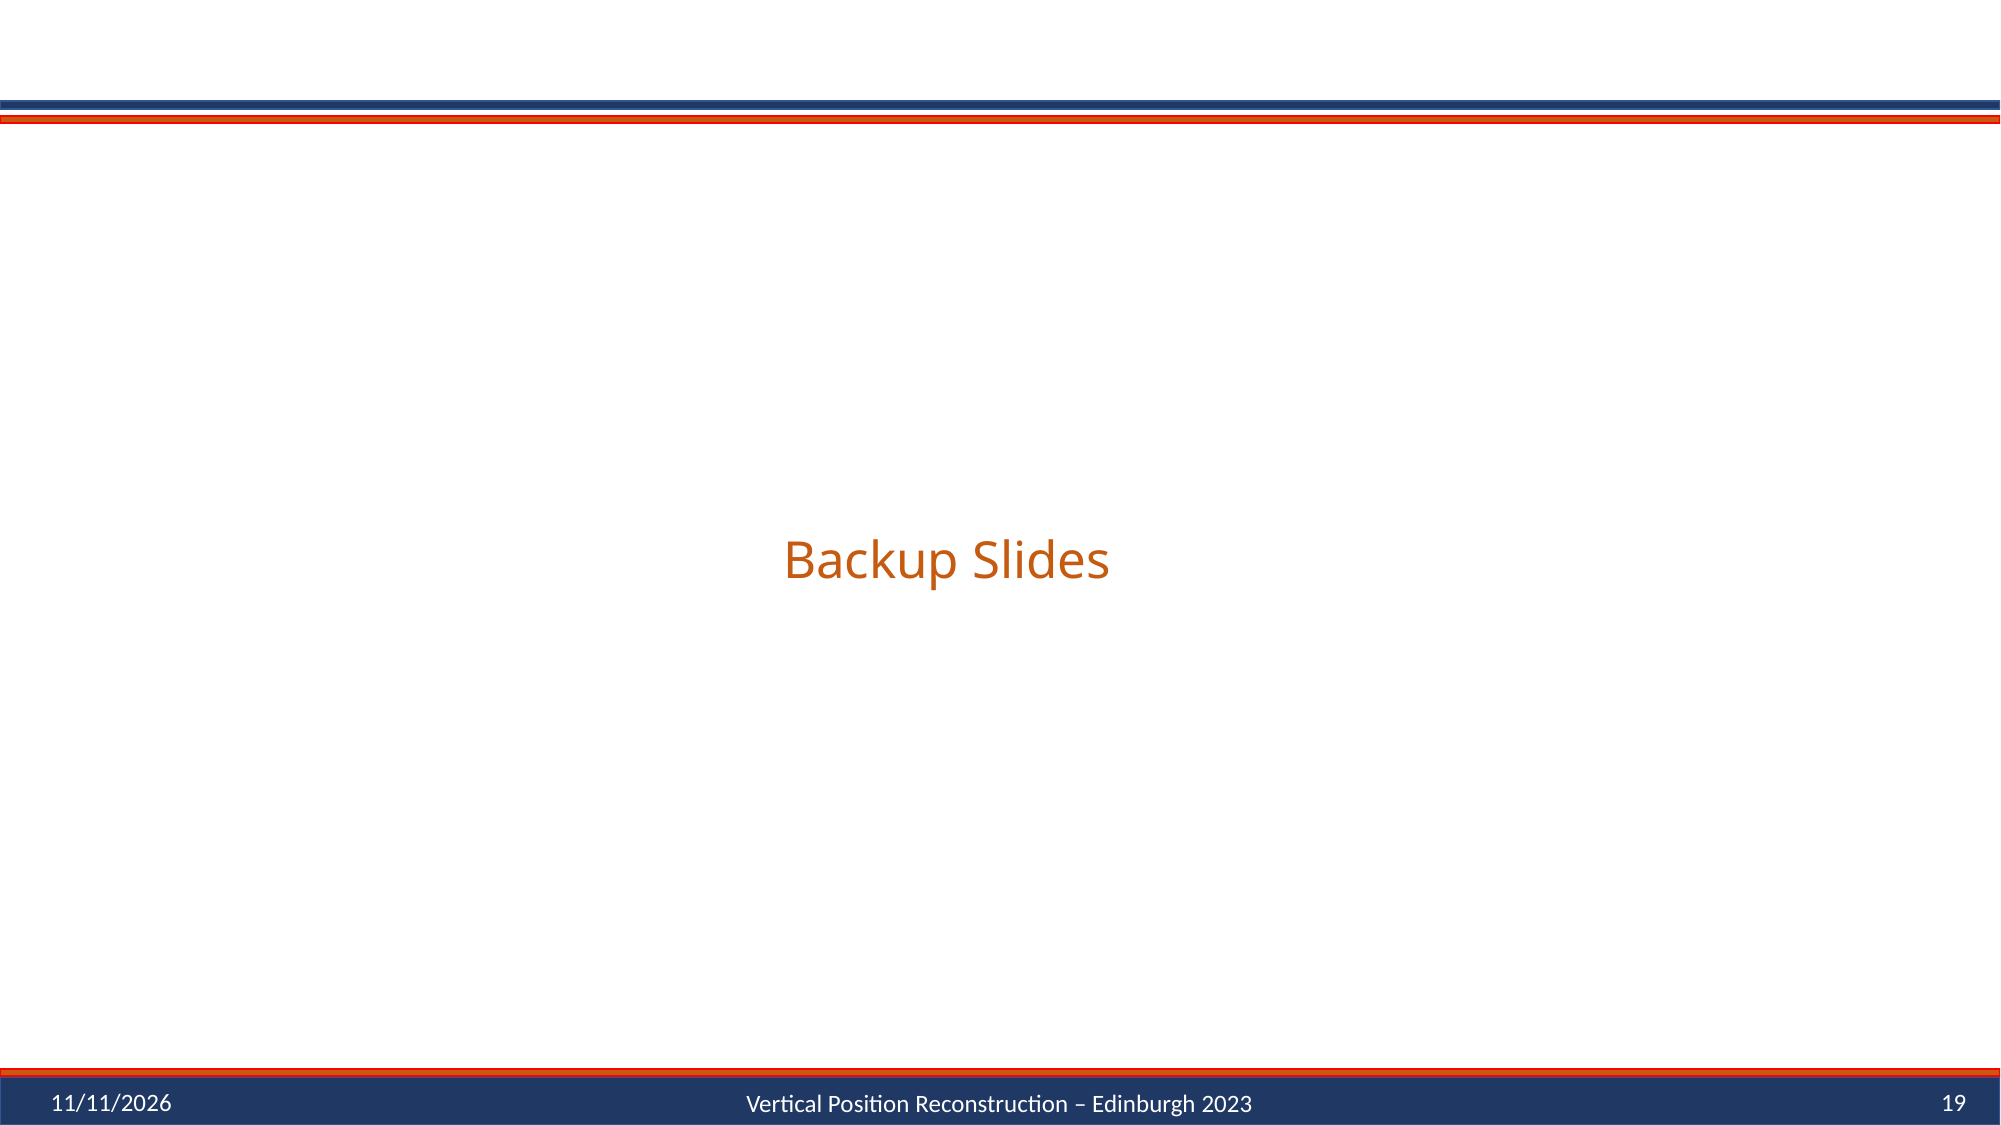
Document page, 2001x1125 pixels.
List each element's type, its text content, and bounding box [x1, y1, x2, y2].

slide_number 19 [1531, 1071, 1982, 1125]
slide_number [35, 1071, 486, 1125]
footer Vertical Position Reconstruction – Edinburgh 2023 [662, 1072, 1338, 1125]
title Backup Slides [768, 527, 2000, 598]
